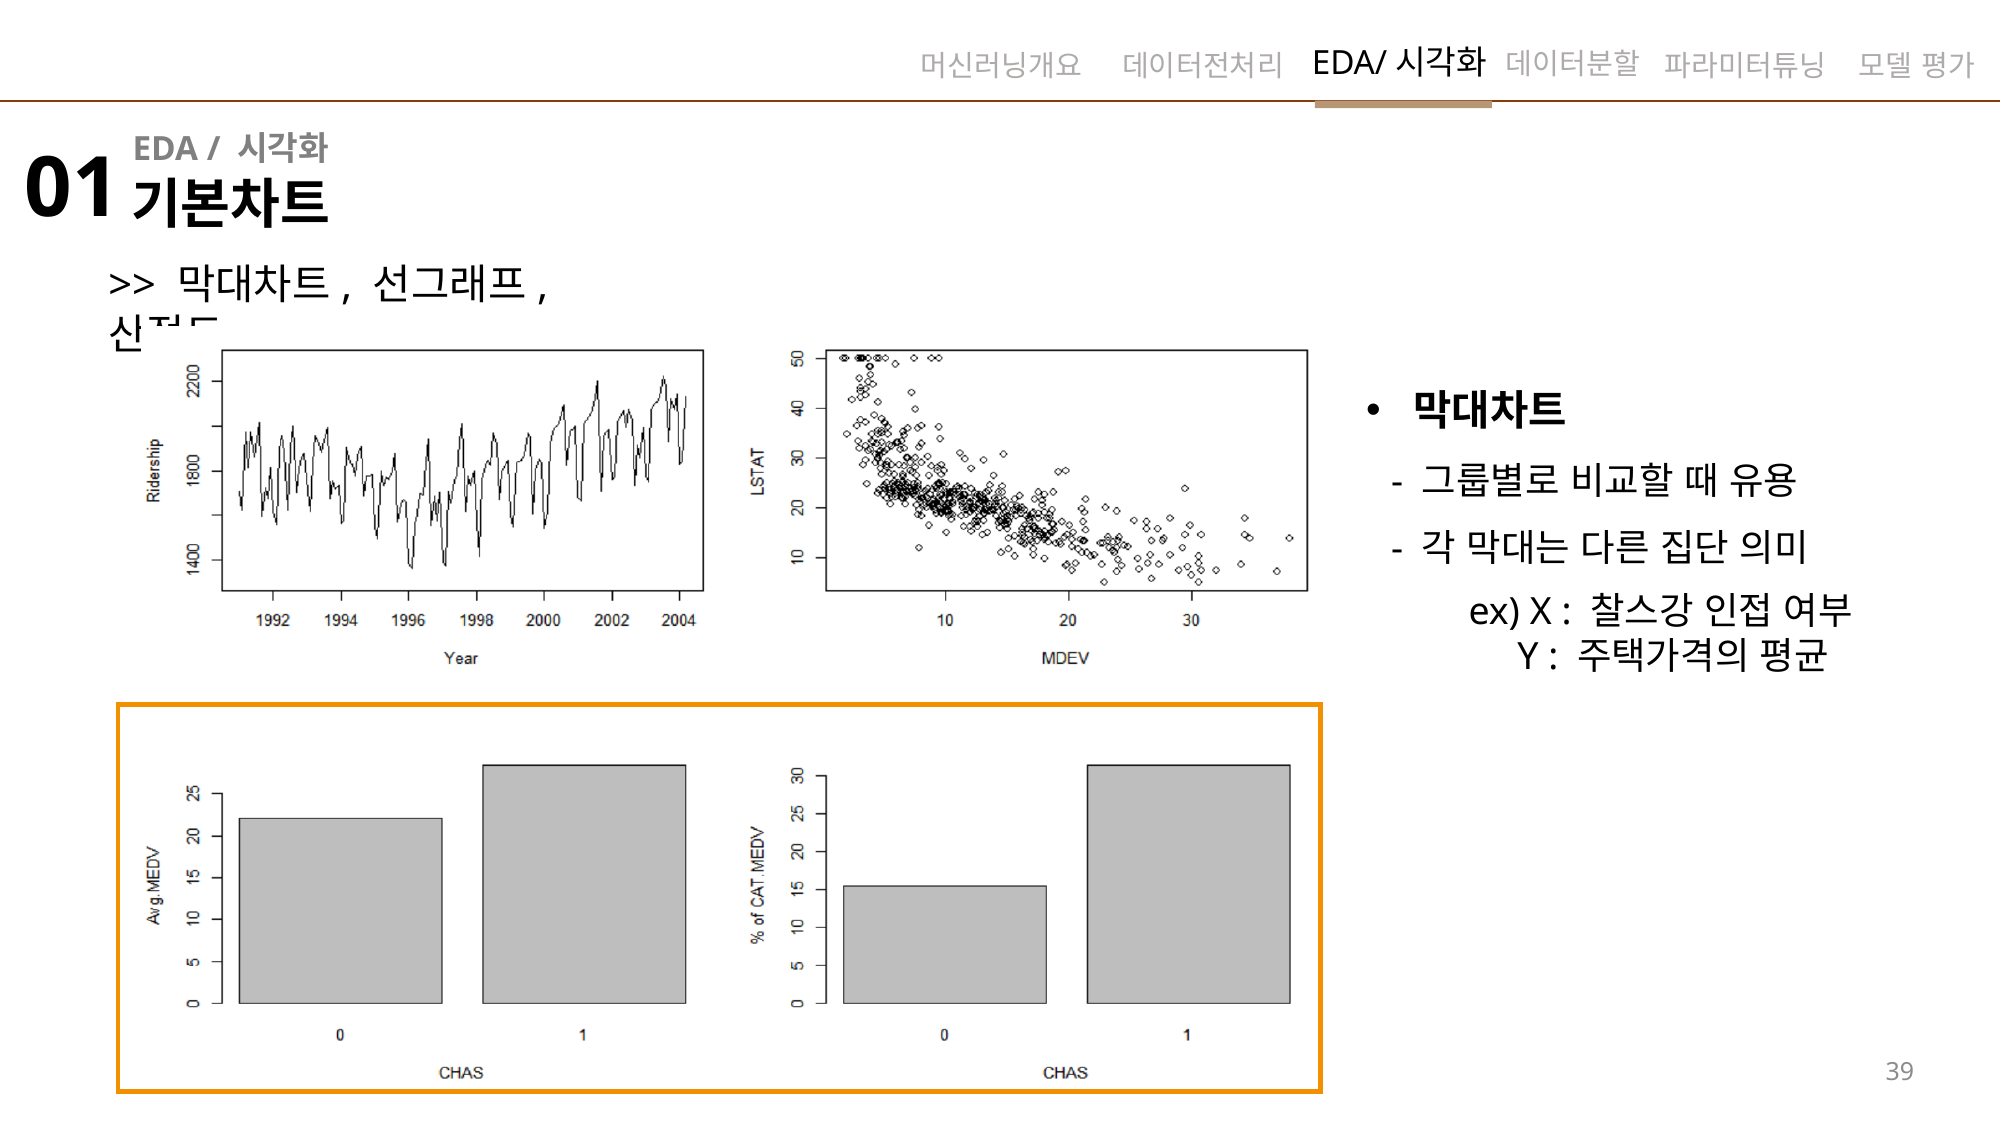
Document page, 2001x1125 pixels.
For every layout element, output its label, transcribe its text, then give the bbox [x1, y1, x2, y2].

text_box 데이터전처리 [1107, 39, 1315, 90]
text_box 막대차트 - 그룹별로 비교할 때 유용 - 각 막대는 다른 집단 의미 [1351, 351, 1859, 577]
text_box 데이터분할 [1490, 37, 1699, 88]
slide_number 39 [1479, 1042, 1930, 1103]
text_box ex) X : 찰스강 인접 여부 Y : 주택가격의 평균 [1453, 579, 1927, 685]
text_box 01 [10, 125, 117, 241]
text_box EDA/시각화 [1297, 33, 1517, 89]
picture [141, 326, 1321, 1086]
text_box 머신러닝개요 [905, 39, 1107, 90]
text_box [1314, 102, 1493, 109]
text_box >> 막대차트, 선그래프, 산점도 [93, 250, 674, 365]
text_box 기본차트 [116, 161, 734, 242]
text_box 파라미터튜닝 [1649, 39, 1844, 90]
text_box EDA / 시각화 [117, 119, 650, 161]
text_box 모델 평가 [1844, 39, 2000, 90]
text_box [117, 703, 1322, 1092]
